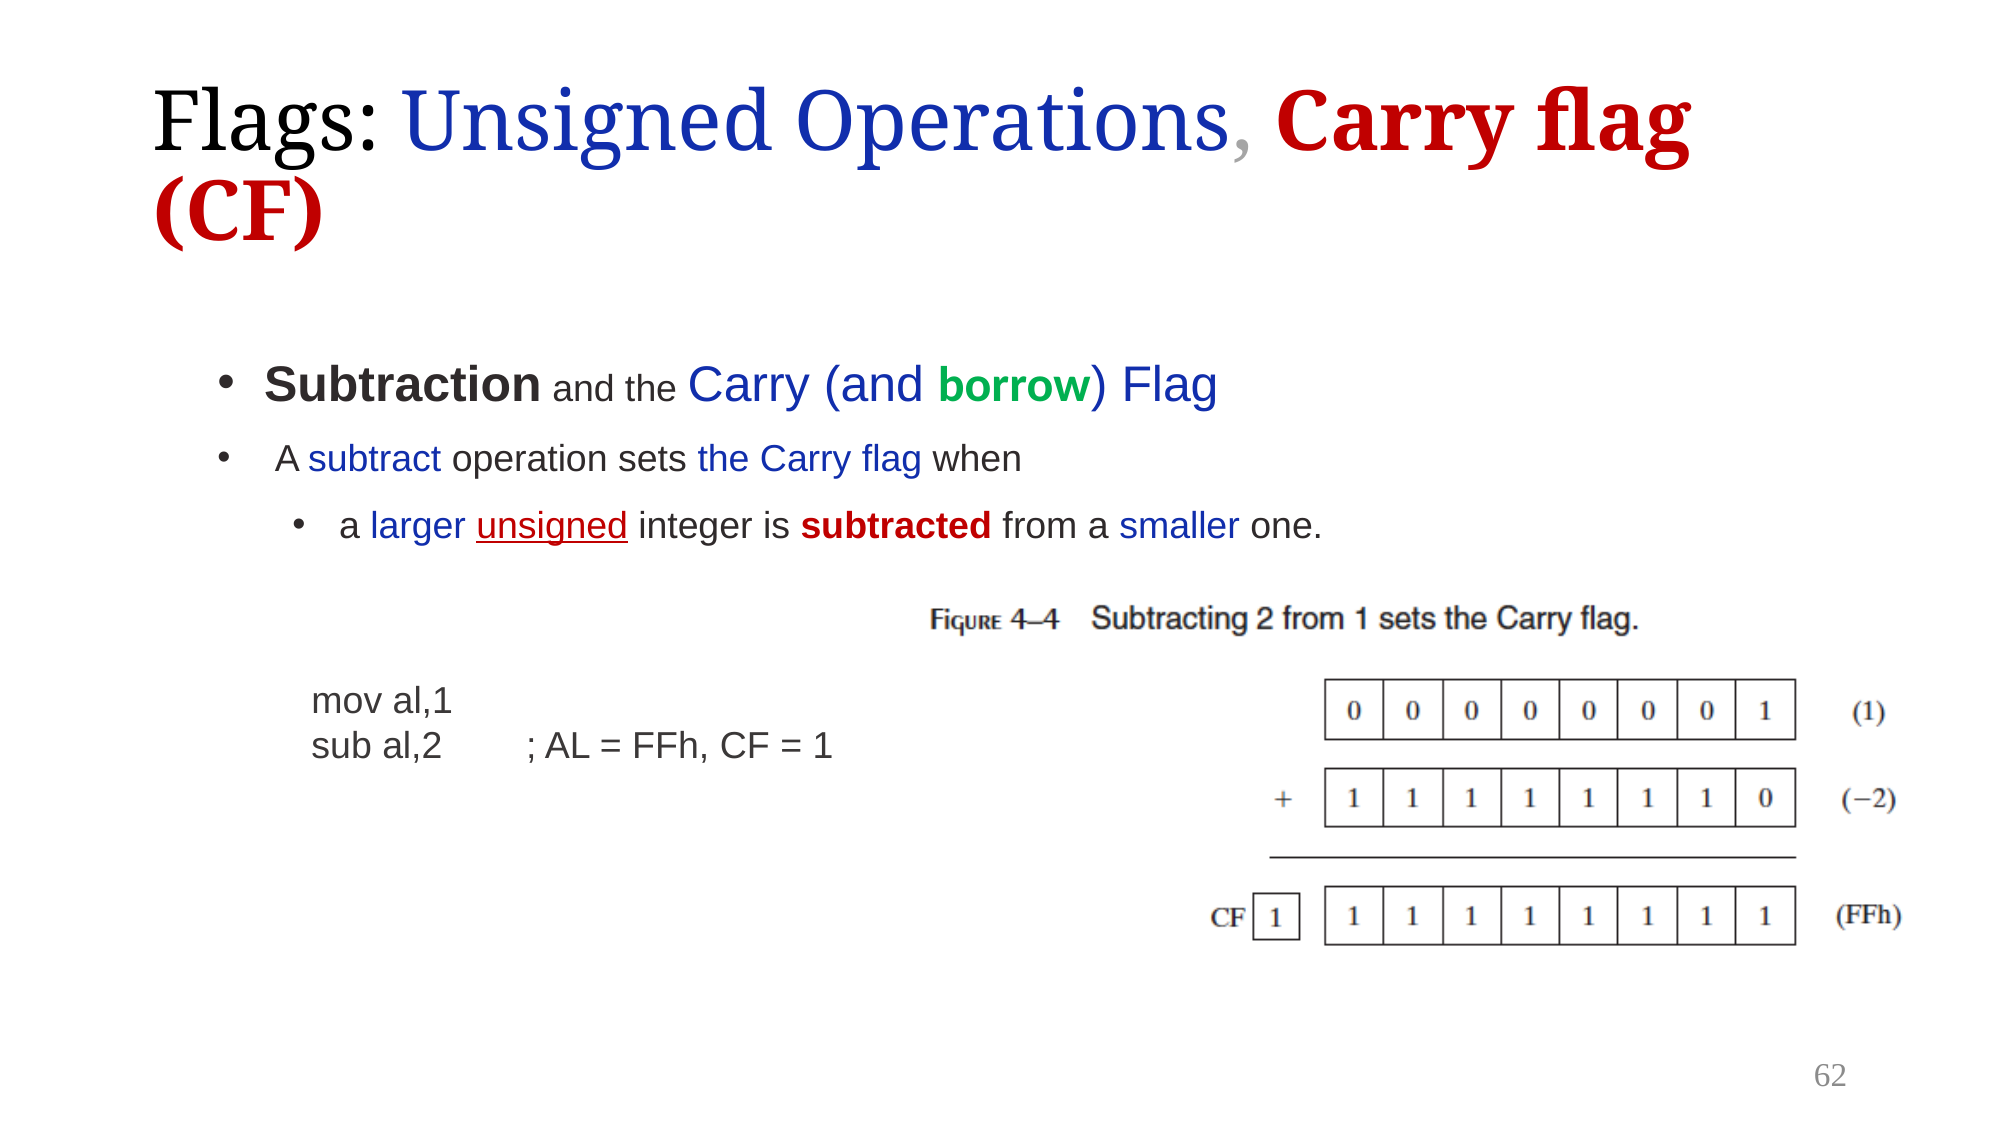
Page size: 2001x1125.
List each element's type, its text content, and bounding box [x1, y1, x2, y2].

picture [916, 585, 2000, 975]
slide_number 62 [1412, 1042, 1863, 1103]
title Flags: Unsigned Operations, Carry flag (CF) [137, 59, 1863, 278]
text_box Subtraction and the Carry (and borrow) Flag A subtract operation sets the Carry flag when a larger unsigned integer is subtracted from a smaller one. [202, 313, 1706, 554]
text_box mov al,1 sub al,2 ; AL = FFh, CF = 1 [296, 668, 916, 774]
